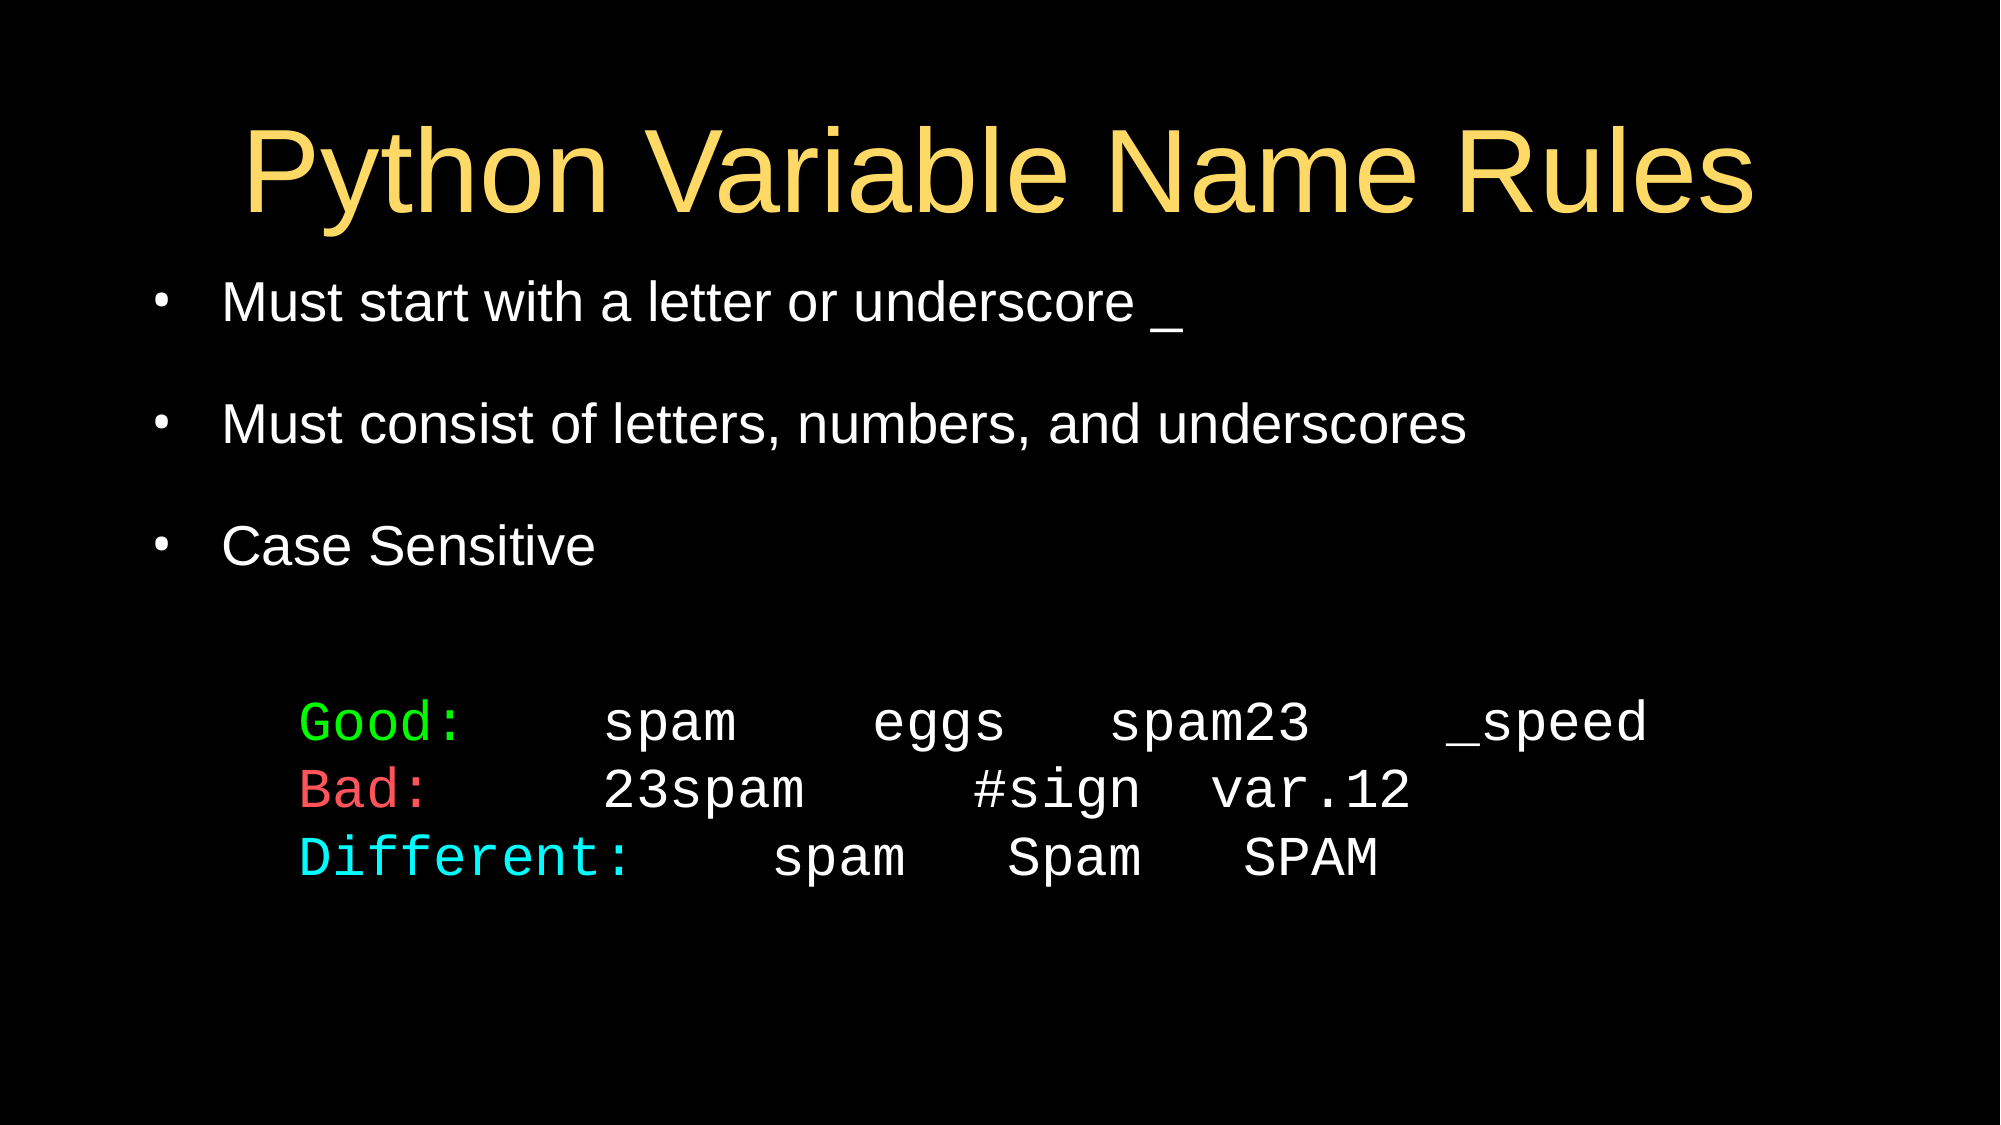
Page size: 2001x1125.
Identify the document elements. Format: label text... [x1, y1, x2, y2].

title Python Variable Name Rules [99, 96, 1900, 233]
list Must start with a letter or underscore _ Must consist of letters, numbers, and underscores Case Sensitive [99, 262, 1900, 647]
text_box Good: spam eggs spam23 _speed Bad: 23spam #sign var.12 Different: spam Spam SPAM [283, 676, 1664, 894]
